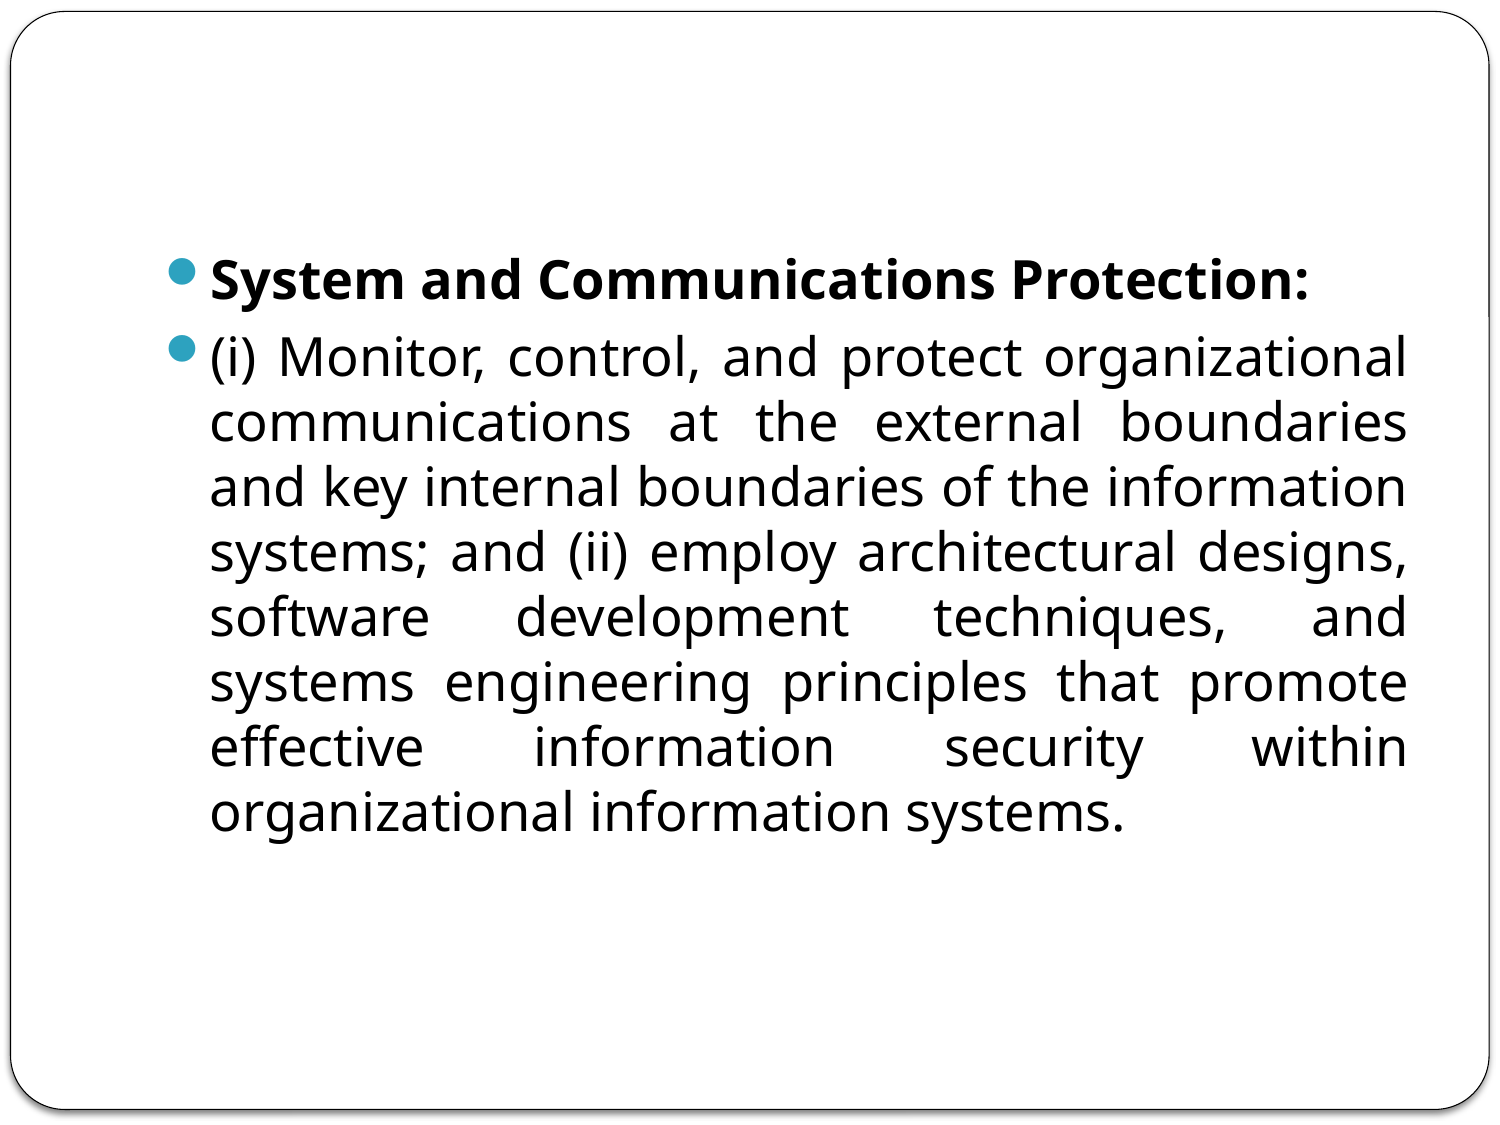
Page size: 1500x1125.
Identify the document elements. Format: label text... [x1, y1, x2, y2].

list System and Communications Protection: (i) Monitor, control, and protect organizational communications at the external boundaries and key internal boundaries of the information systems; and (ii) employ architectural designs, software development techniques, and systems engineering principles that promote effective information security within organizational information systems. [150, 237, 1425, 988]
